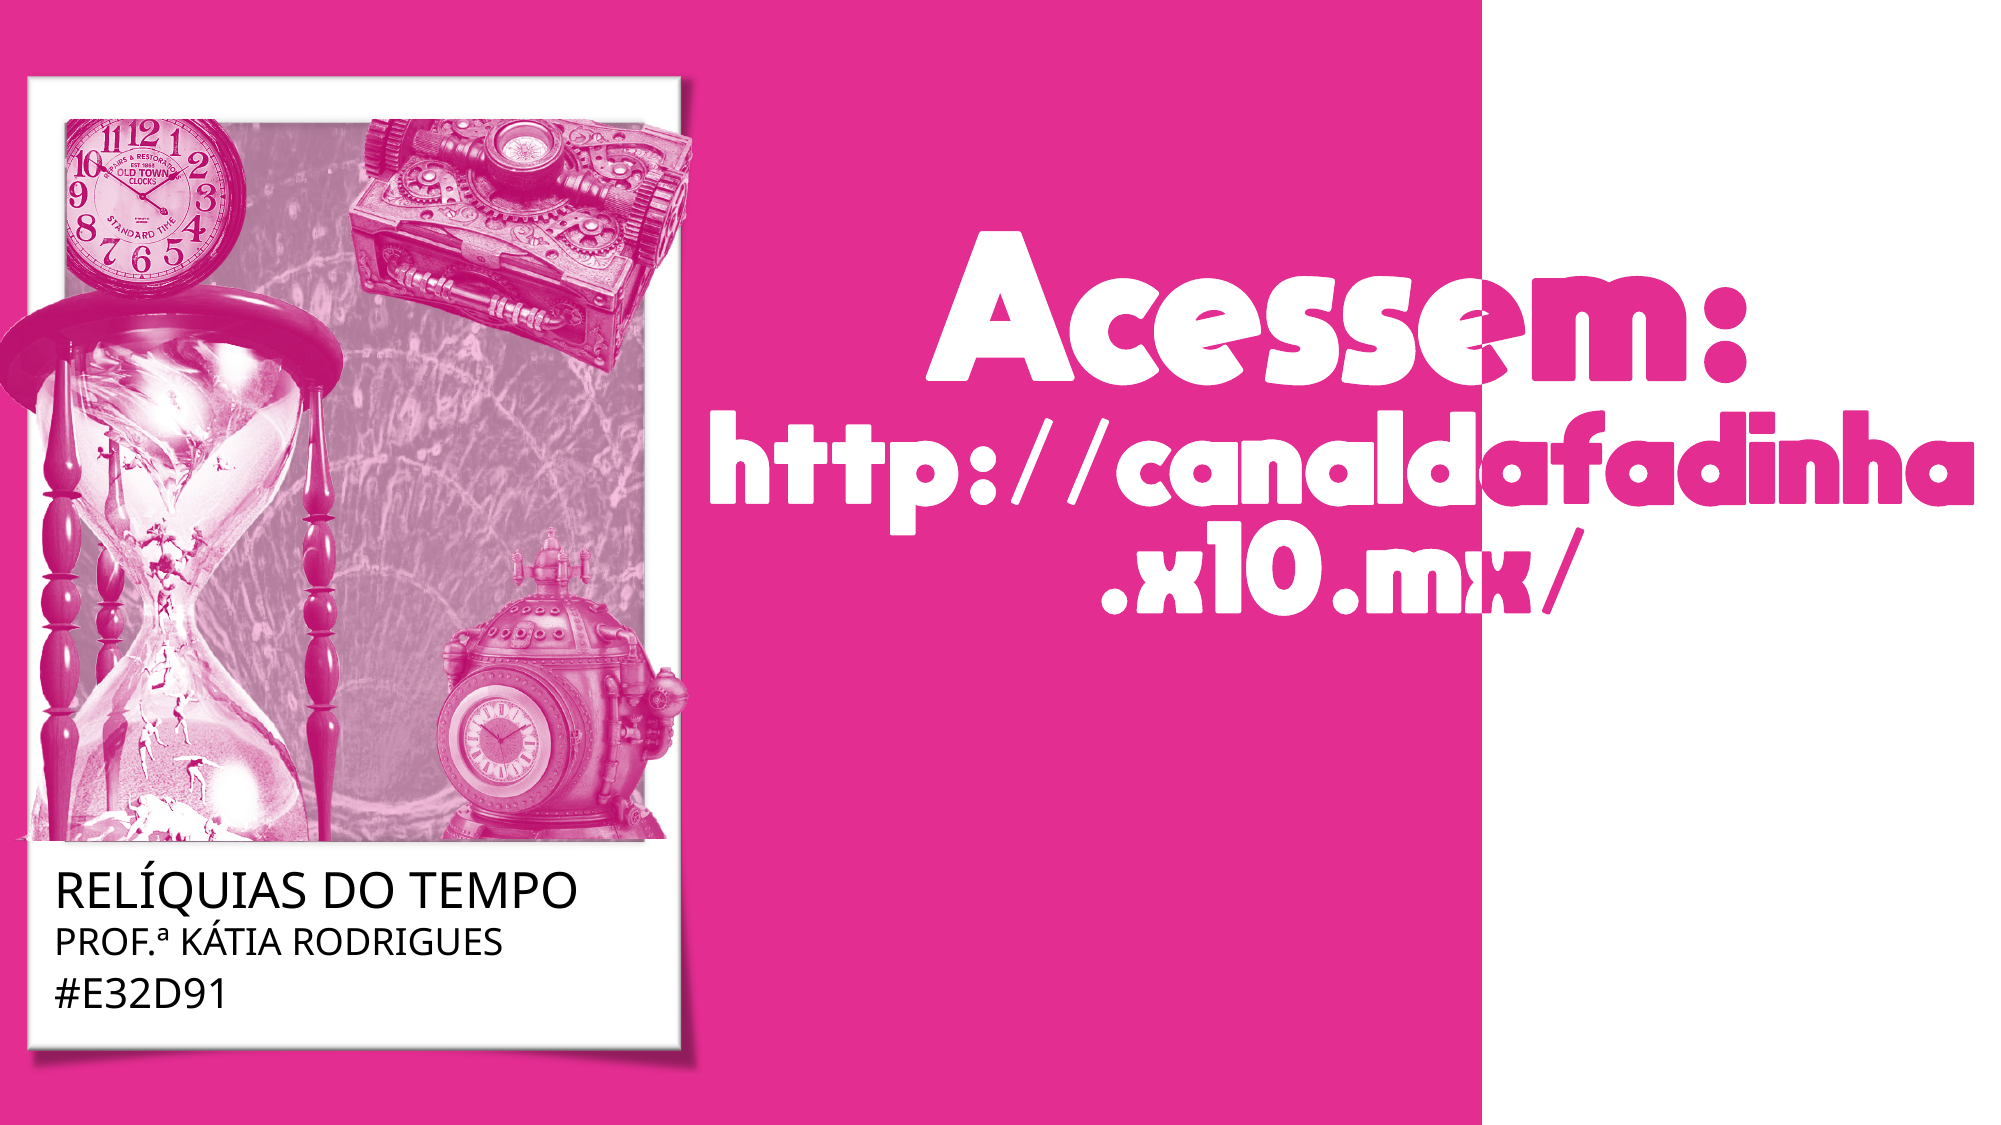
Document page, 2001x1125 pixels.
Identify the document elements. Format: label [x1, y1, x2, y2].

text_box [1703, 286, 1748, 331]
text_box [1604, 409, 1976, 508]
text_box [0, 0, 1606, 1125]
picture [0, 51, 732, 1074]
text_box [1530, 274, 1688, 383]
text_box [1703, 339, 1748, 385]
